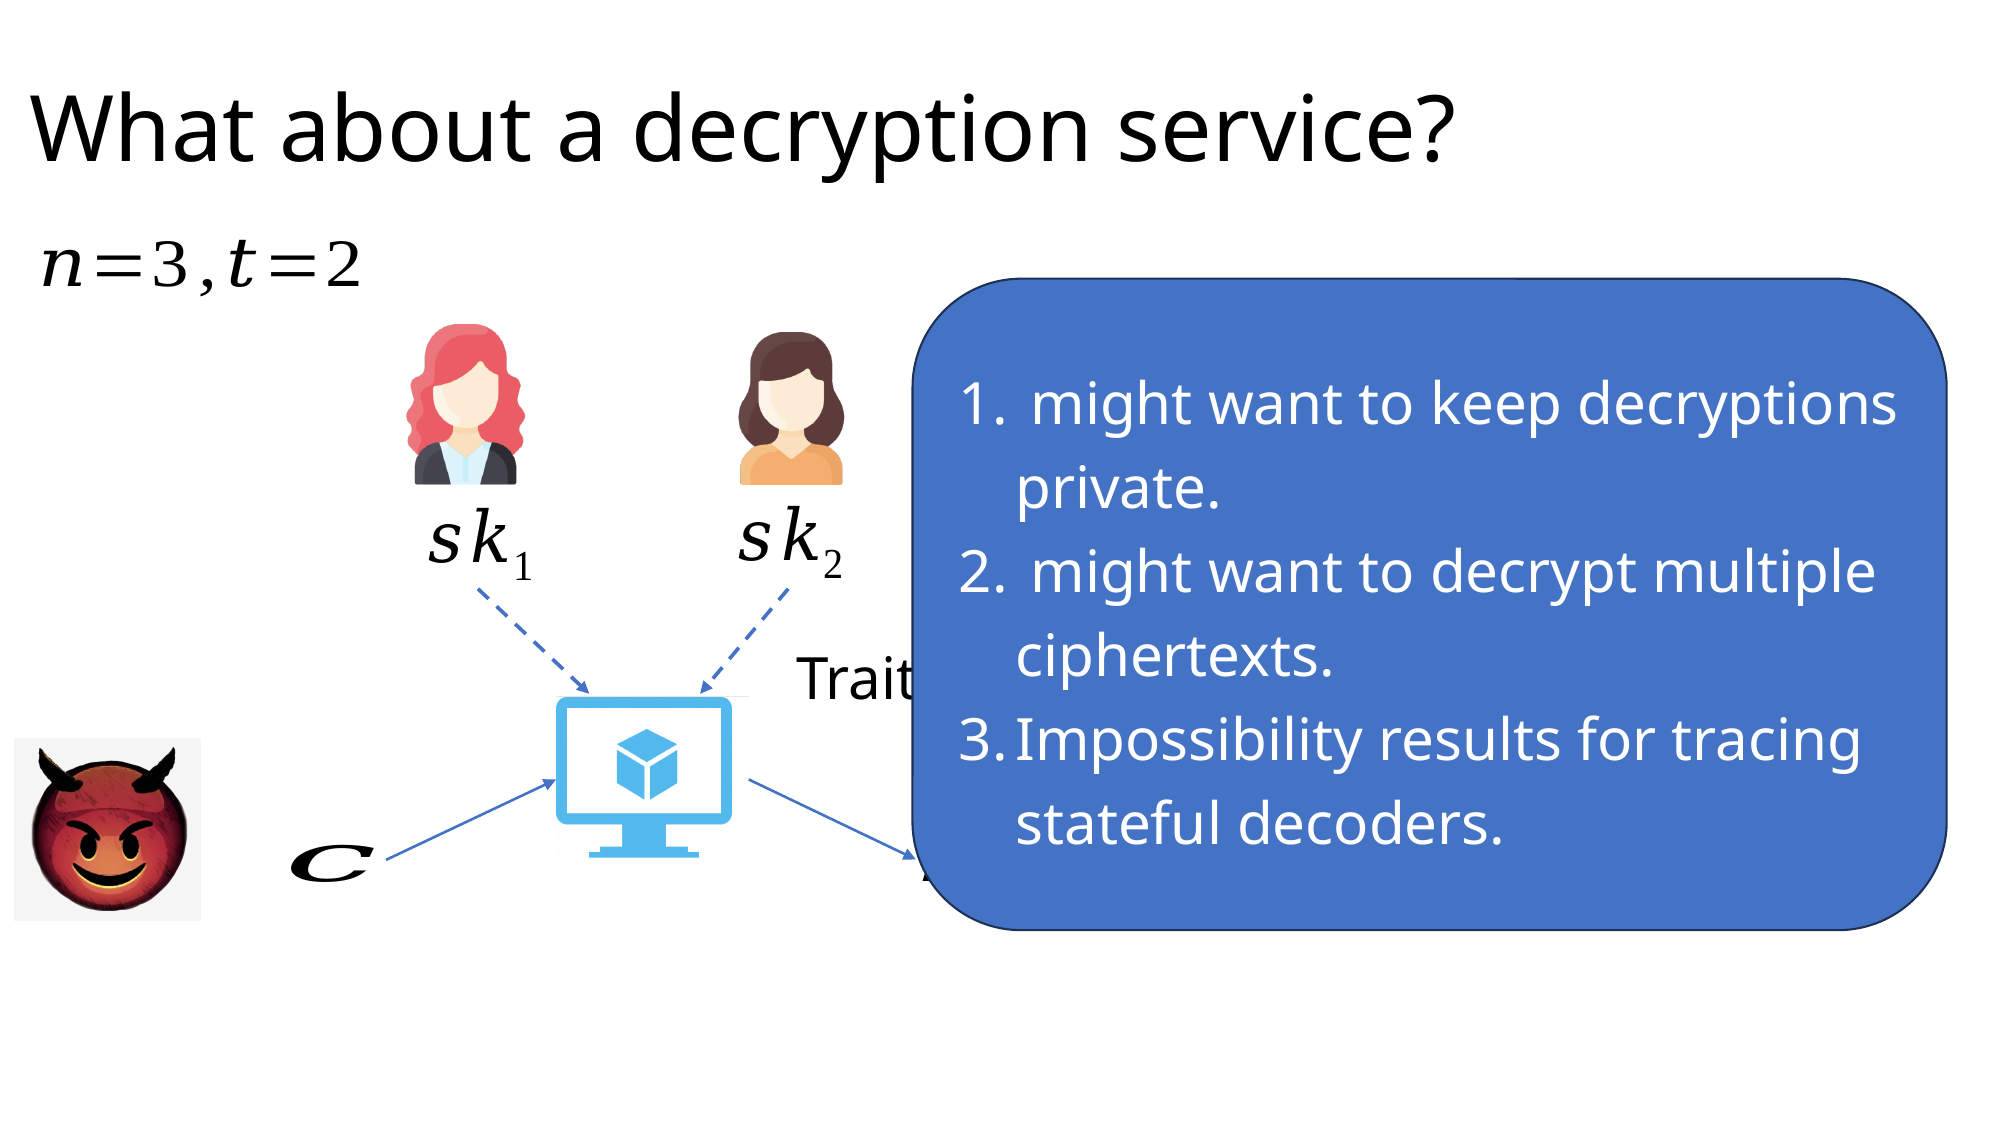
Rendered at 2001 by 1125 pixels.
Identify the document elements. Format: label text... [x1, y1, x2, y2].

picture [398, 310, 536, 500]
picture [555, 694, 749, 865]
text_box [477, 588, 590, 694]
text_box What about a decryption service? [14, 22, 1740, 240]
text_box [700, 588, 789, 694]
picture [987, 306, 1124, 500]
picture [719, 319, 857, 500]
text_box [385, 779, 556, 860]
picture [14, 738, 201, 921]
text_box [748, 779, 916, 860]
